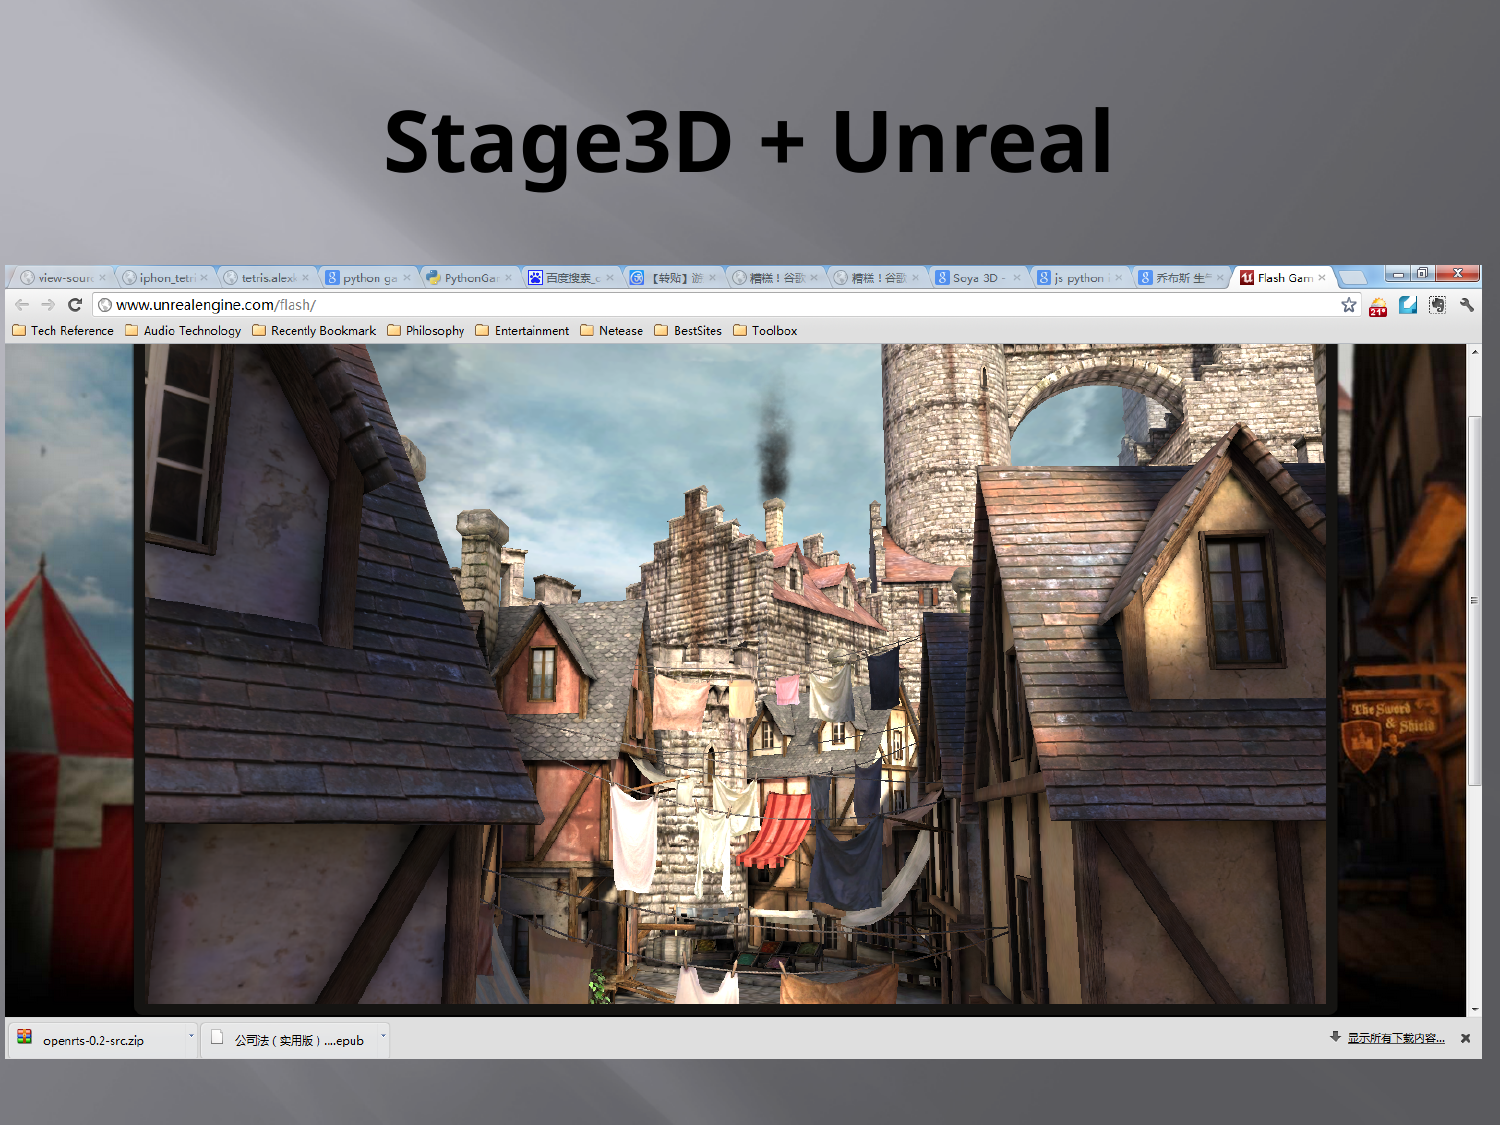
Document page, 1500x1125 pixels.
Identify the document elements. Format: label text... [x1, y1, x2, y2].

title Stage3D + Unreal [75, 45, 1425, 233]
picture [5, 265, 1482, 1059]
